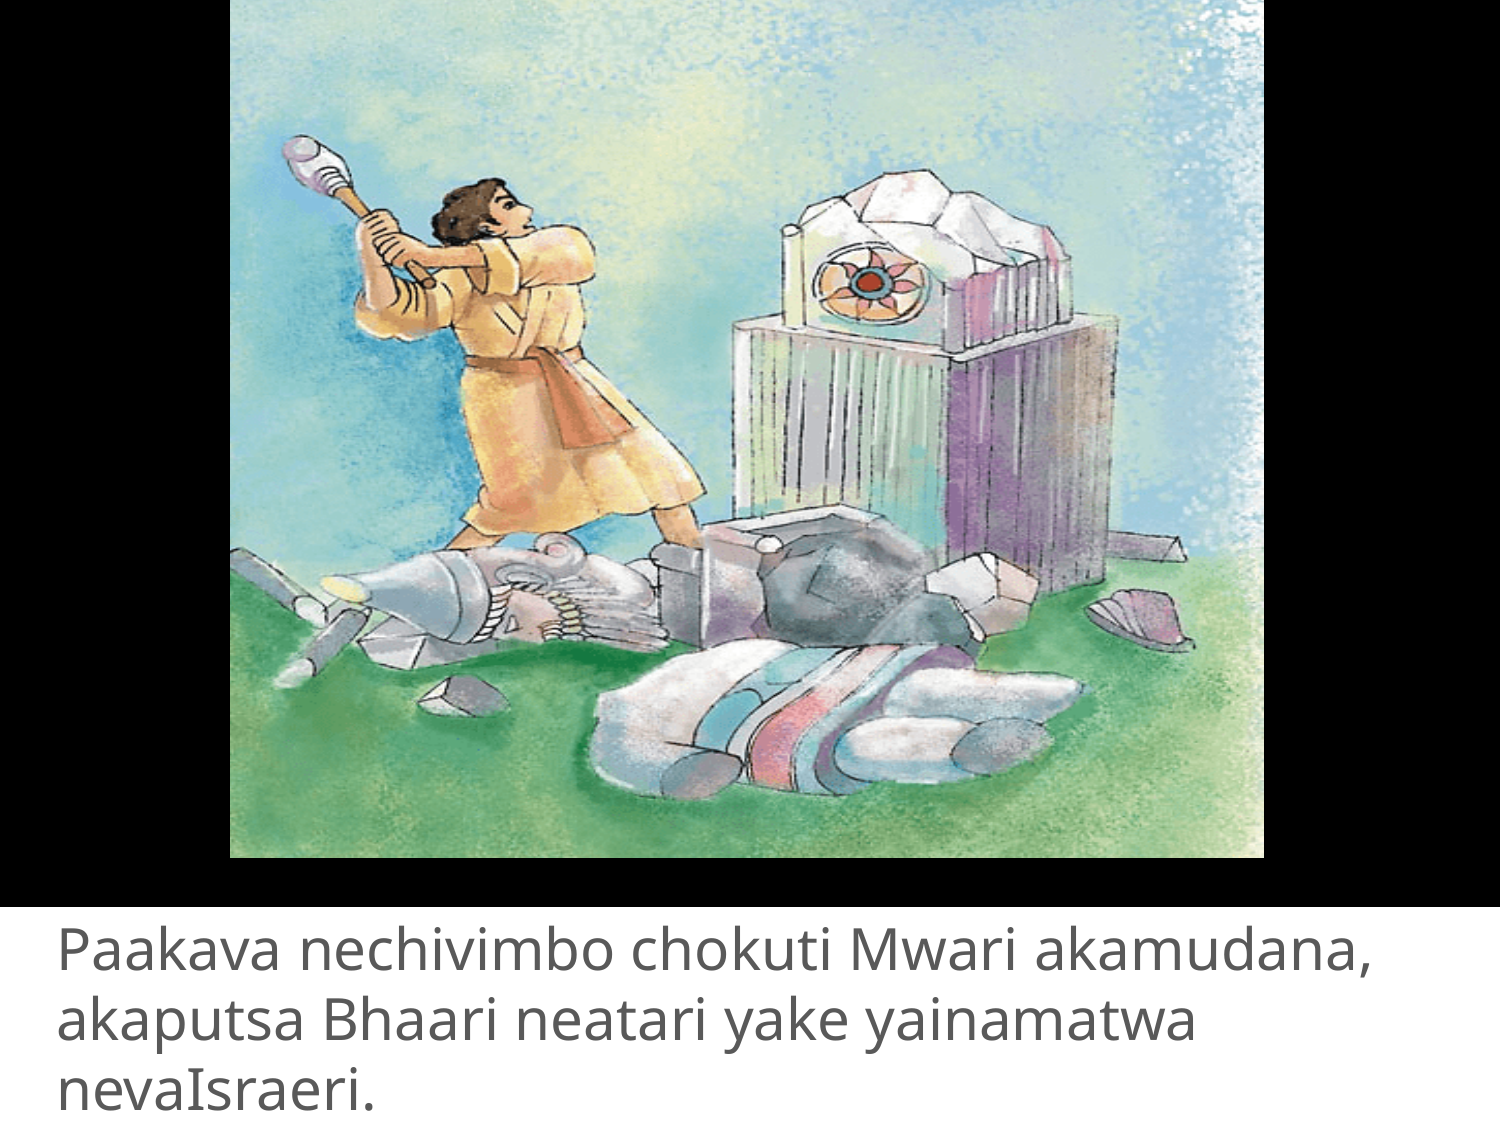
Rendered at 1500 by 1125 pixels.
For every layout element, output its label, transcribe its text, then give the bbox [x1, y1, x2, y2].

text_box [0, 0, 1500, 907]
picture [230, 0, 1265, 858]
text_box Paakava nechivimbo chokuti Mwari akamudana, akaputsa Bhaari neatari yake yainamatwa nevaIsraeri. [41, 905, 1500, 1125]
